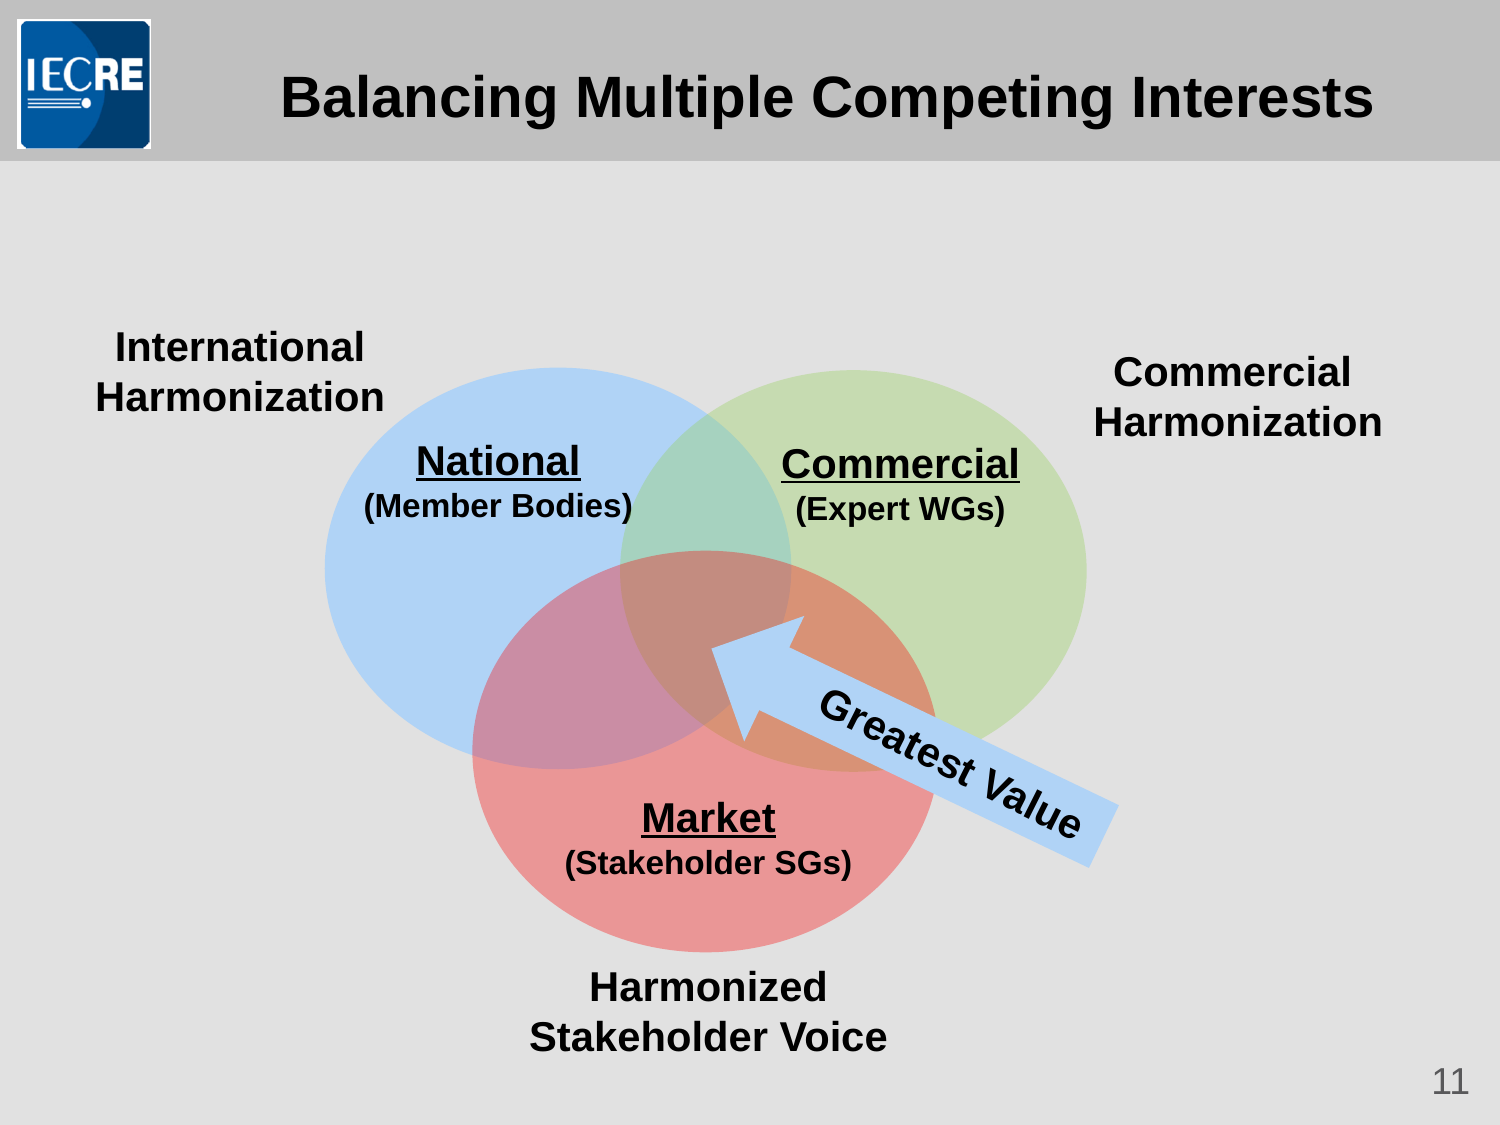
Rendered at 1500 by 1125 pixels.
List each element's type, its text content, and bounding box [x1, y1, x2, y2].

text_box Harmonized Stakeholder Voice [476, 958, 941, 1068]
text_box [305, 367, 792, 770]
title Balancing Multiple Competing Interests [265, 41, 1400, 148]
text_box Commercial Harmonization [1006, 337, 1471, 452]
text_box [472, 550, 940, 953]
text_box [619, 369, 1093, 671]
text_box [689, 672, 1129, 813]
picture [17, 19, 151, 149]
text_box International Harmonization [7, 312, 473, 427]
slide_number 11 [1304, 1056, 1471, 1116]
